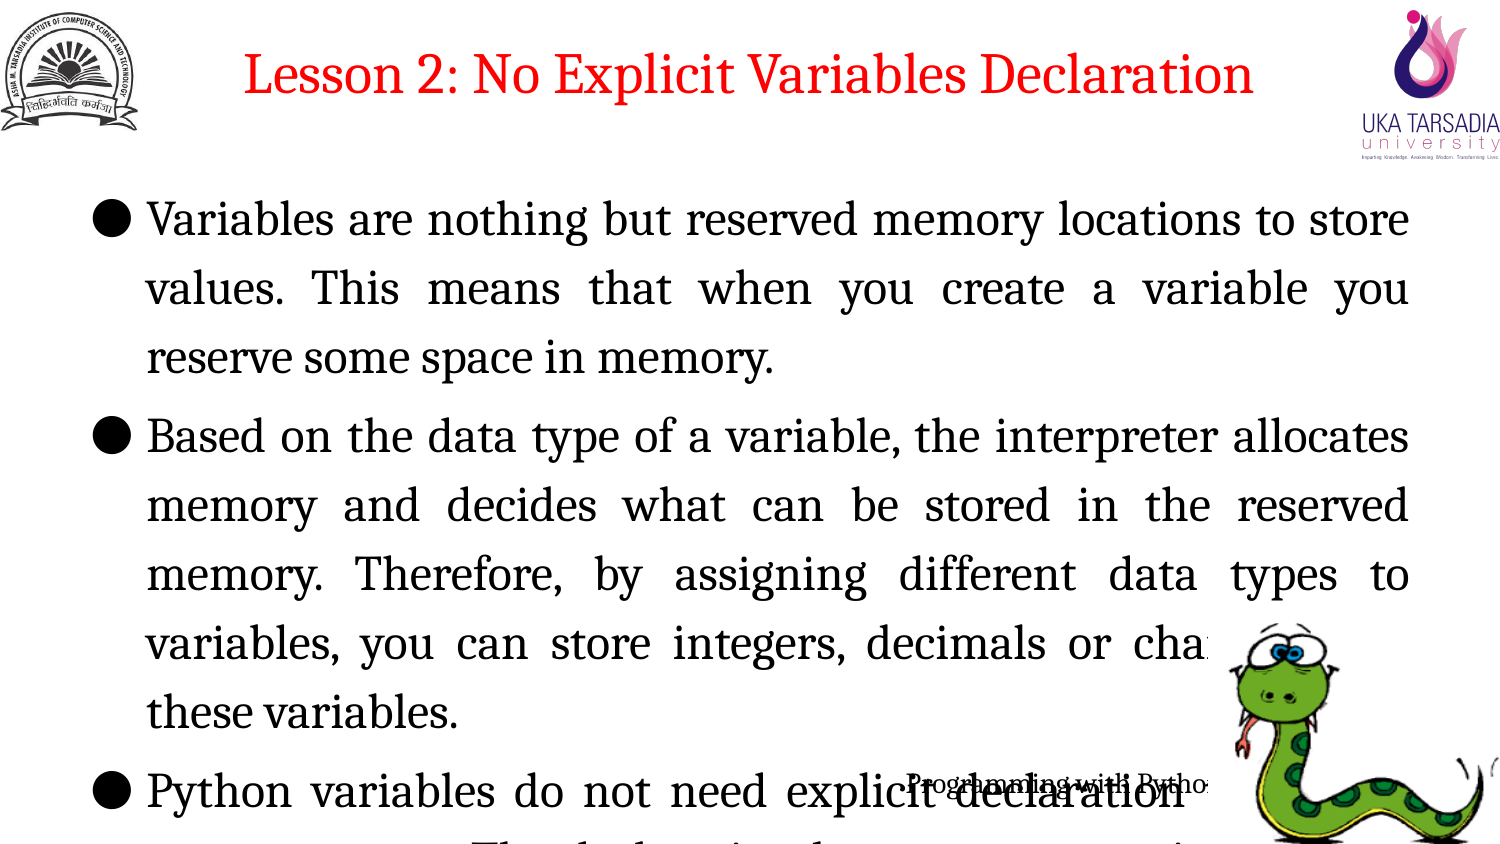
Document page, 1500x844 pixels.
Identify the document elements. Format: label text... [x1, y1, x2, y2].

picture [1362, 10, 1500, 160]
list Variables are nothing but reserved memory locations to store values. This means that when you create a variable you reserve some space in memory. Based on the data type of a variable, the interpreter allocates memory and decides what can be stored in the reserved memory. Therefore, by assigning different data types to variables, you can store integers, decimals or characters in these variables. Python variables do not need explicit declaration to reserve memory space. The declaration happens automatically when you assign a value to a variable. The equal sign (=) is used to assign values to variables. [75, 168, 1425, 726]
picture [1208, 623, 1500, 844]
picture [0, 12, 75, 131]
title Lesson 2: No Explicit Variables Declaration [75, 0, 1425, 141]
